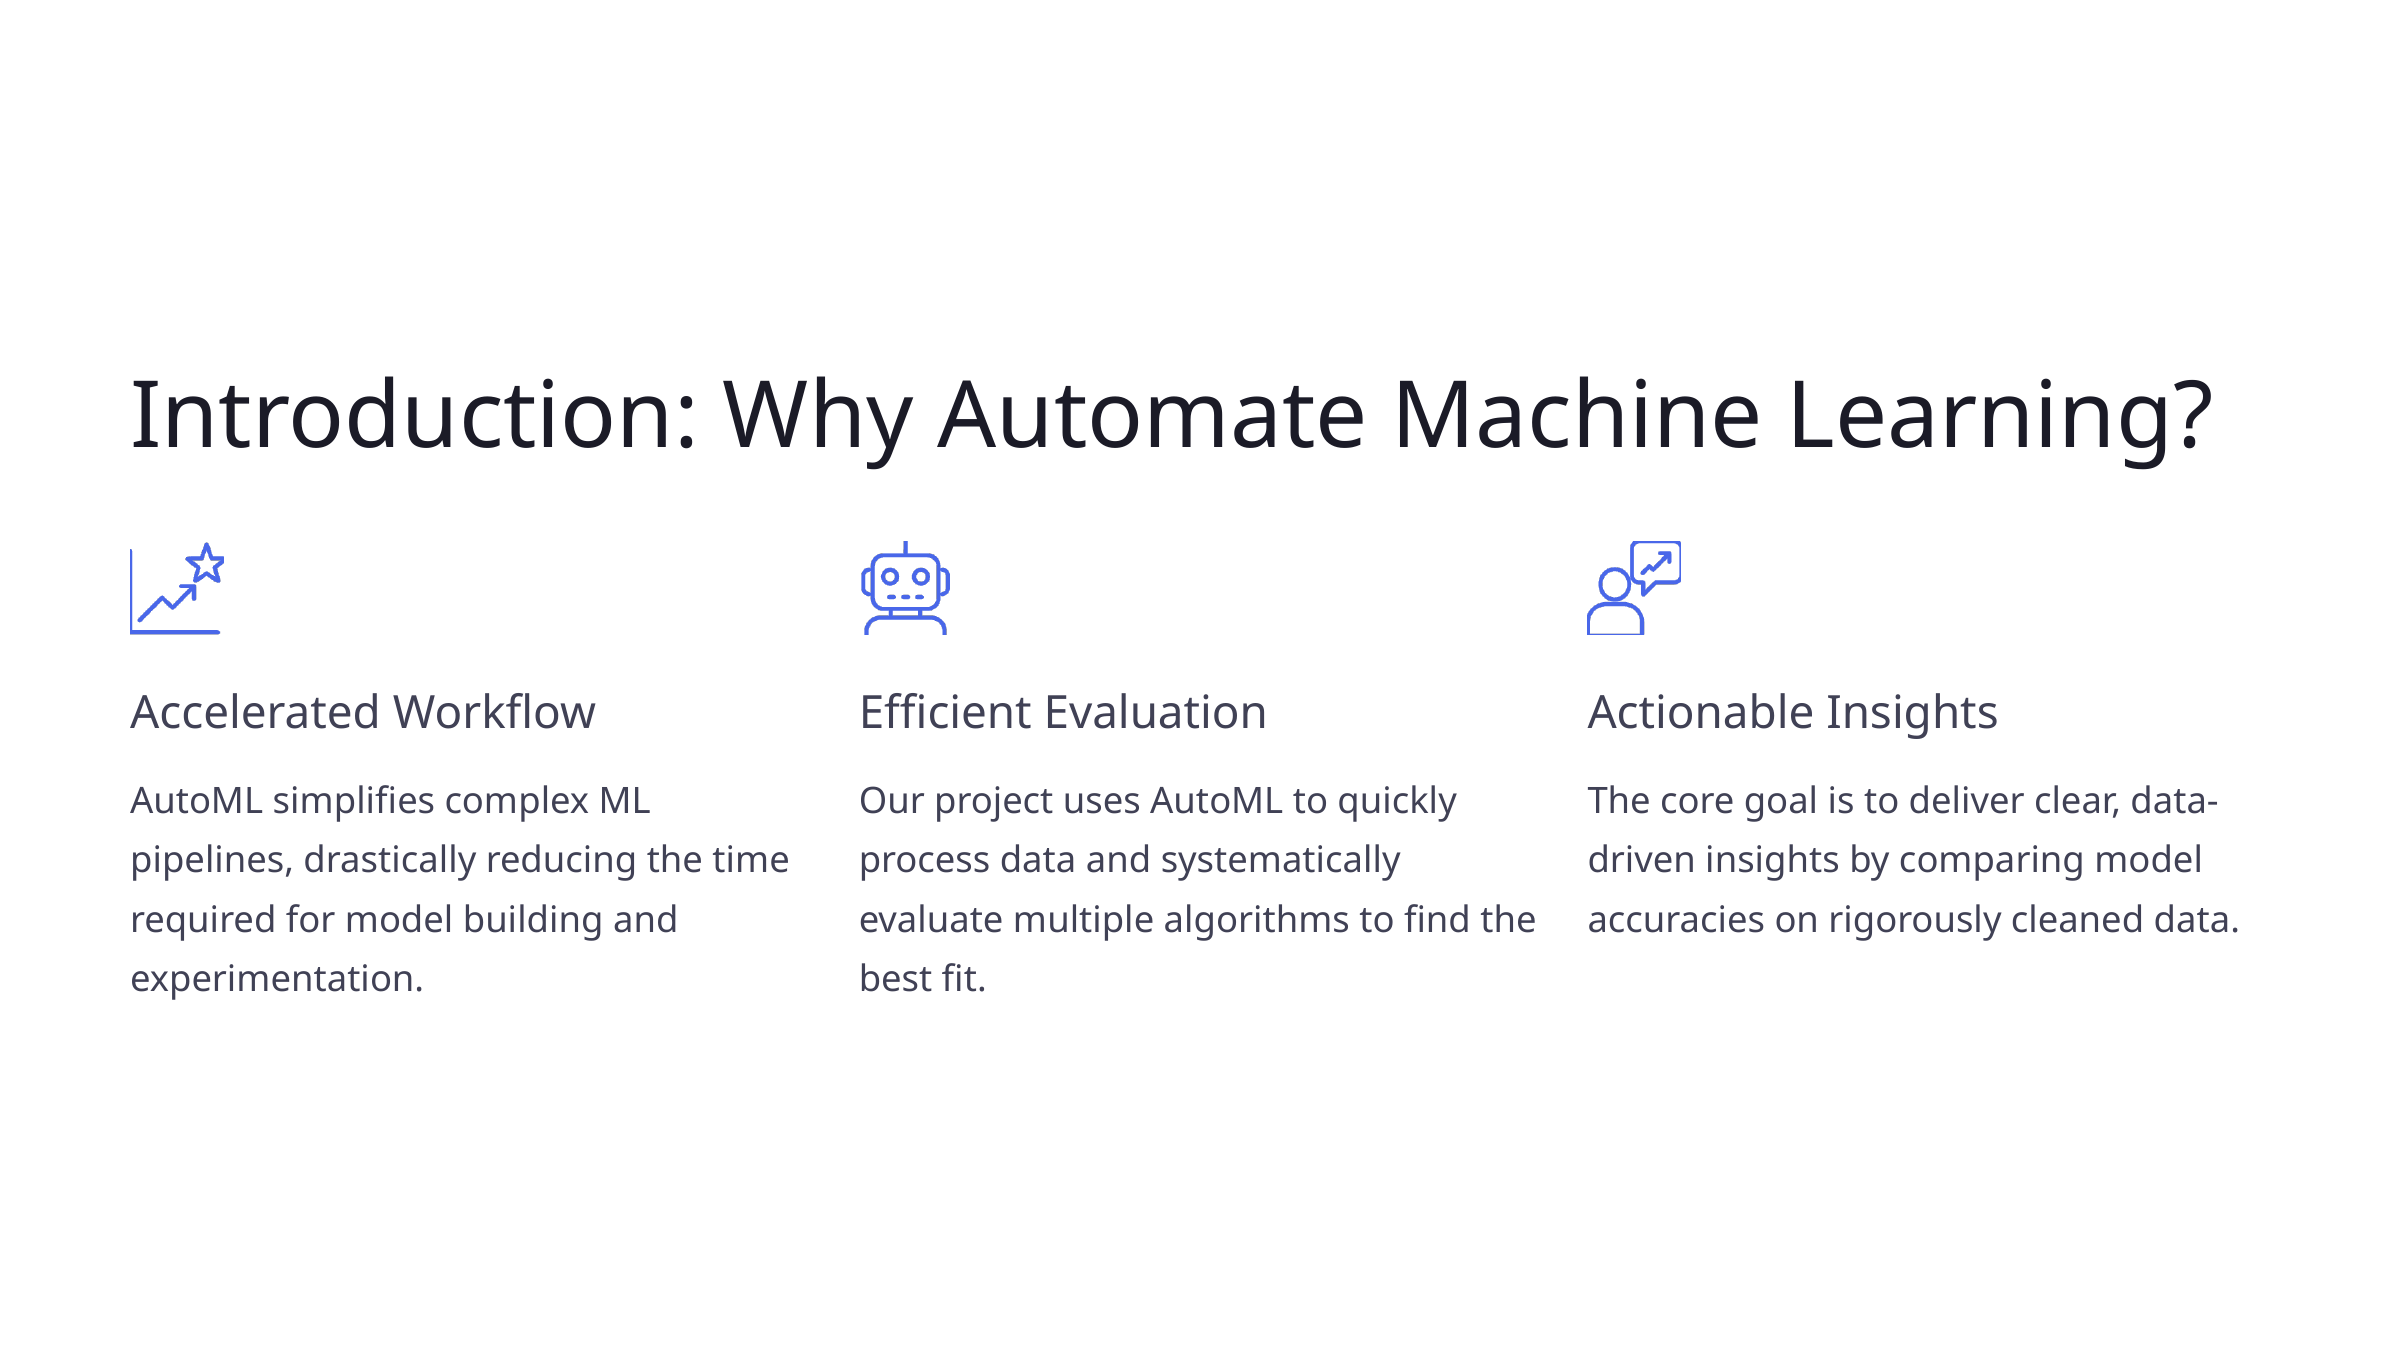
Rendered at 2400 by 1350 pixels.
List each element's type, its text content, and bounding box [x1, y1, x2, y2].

text_box The core goal is to deliver clear, data-driven insights by comparing model accuracies on rigorously cleaned data. [1587, 761, 2270, 940]
picture [858, 541, 952, 635]
picture [1587, 541, 1681, 635]
text_box Our project uses AutoML to quickly process data and systematically evaluate multiple algorithms to find the best fit. [858, 761, 1541, 1000]
text_box Actionable Insights [1587, 680, 2053, 739]
text_box Efficient Evaluation [858, 680, 1324, 739]
picture [130, 541, 224, 635]
text_box Accelerated Workflow [130, 680, 617, 739]
text_box Introduction: Why Automate Machine Learning? [130, 350, 2245, 467]
text_box AutoML simplifies complex ML pipelines, drastically reducing the time required for model building and experimentation. [130, 761, 813, 1000]
